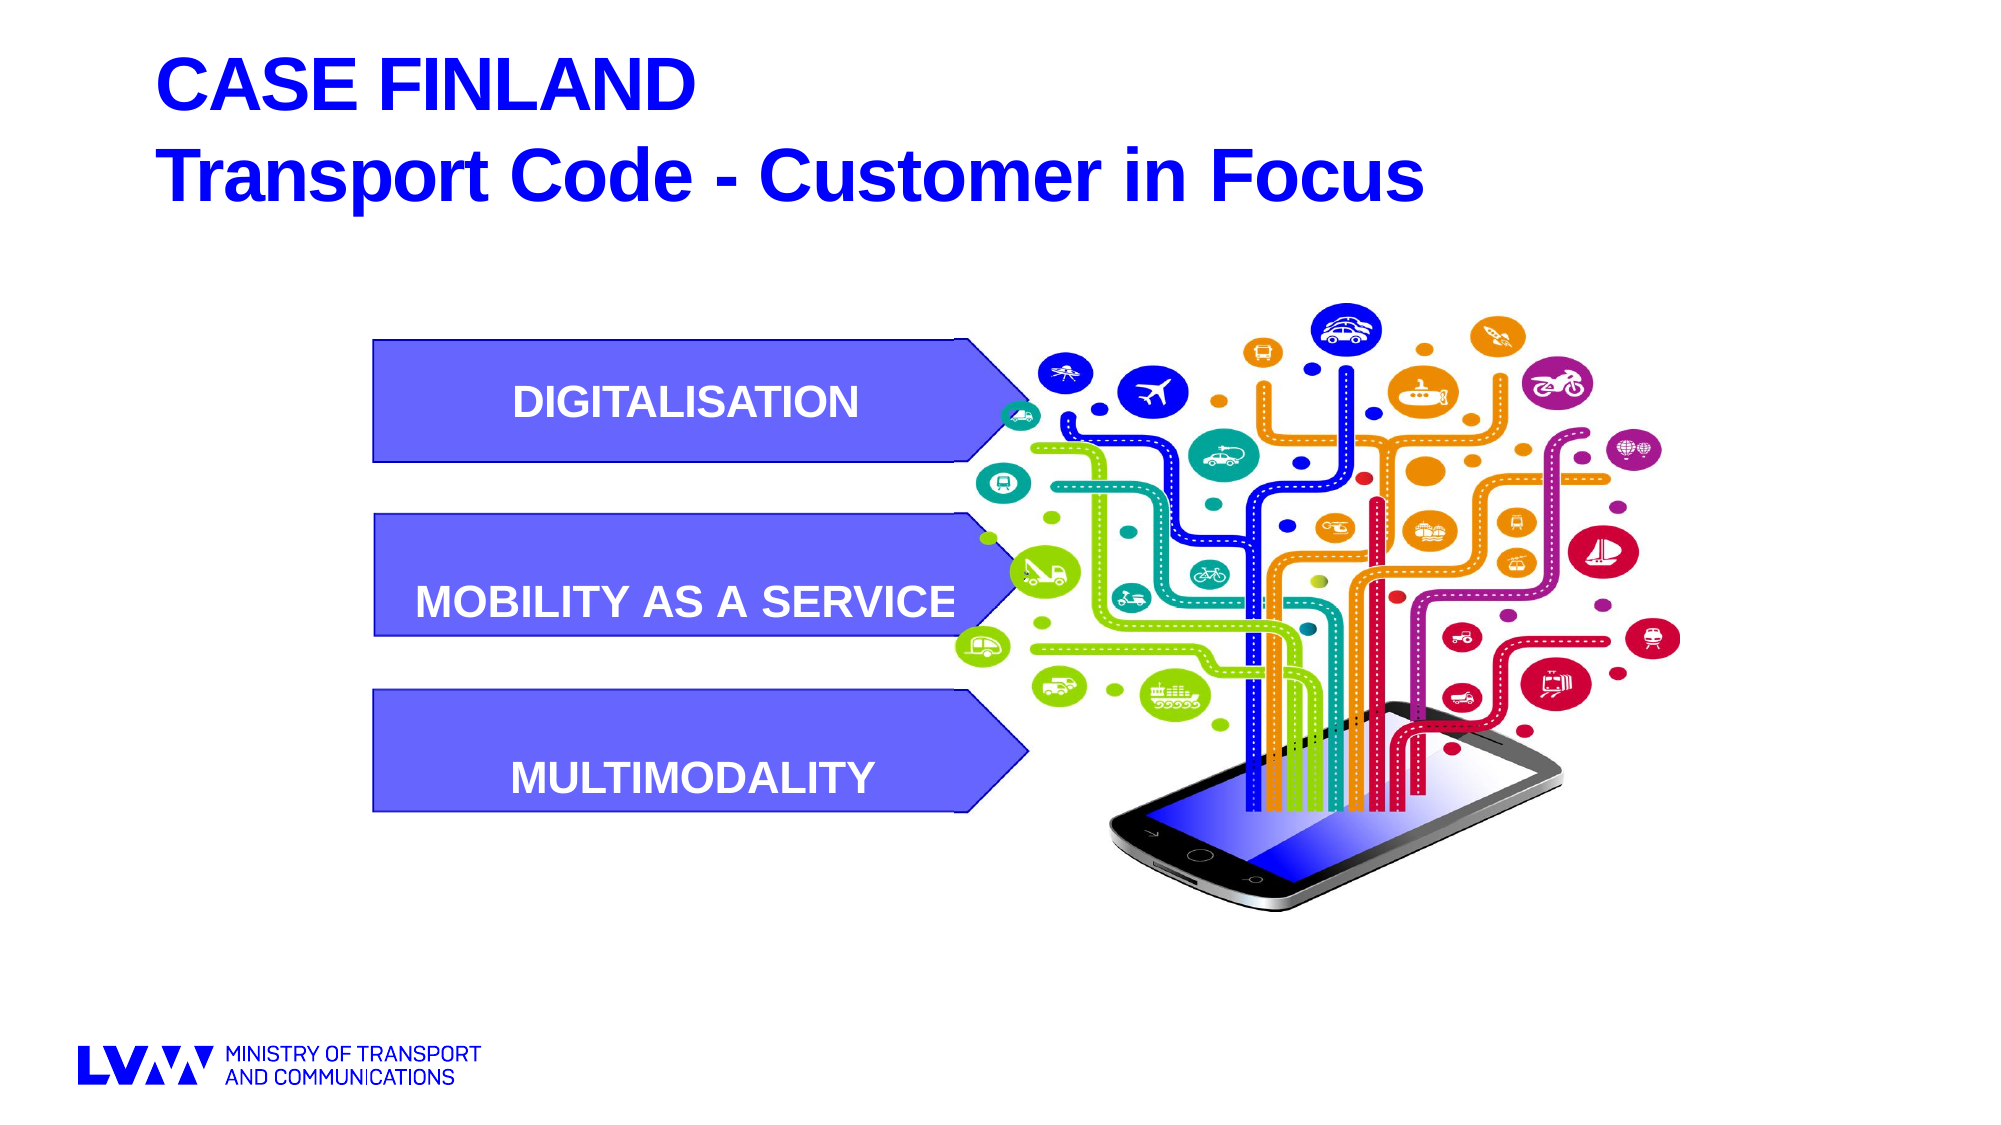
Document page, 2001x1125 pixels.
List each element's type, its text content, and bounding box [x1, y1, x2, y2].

text_box [376, 515, 413, 634]
title CASE FINLAND Transport Code - Customer in Focus [155, 23, 1828, 220]
text_box DIGITALISATION MOBILITY AS A SERVICE MULTIMODALITY [413, 372, 954, 803]
text_box [373, 512, 413, 637]
text_box [954, 303, 1680, 912]
text_box [372, 688, 954, 813]
text_box [375, 691, 954, 810]
text_box [375, 341, 954, 461]
text_box [372, 339, 954, 463]
